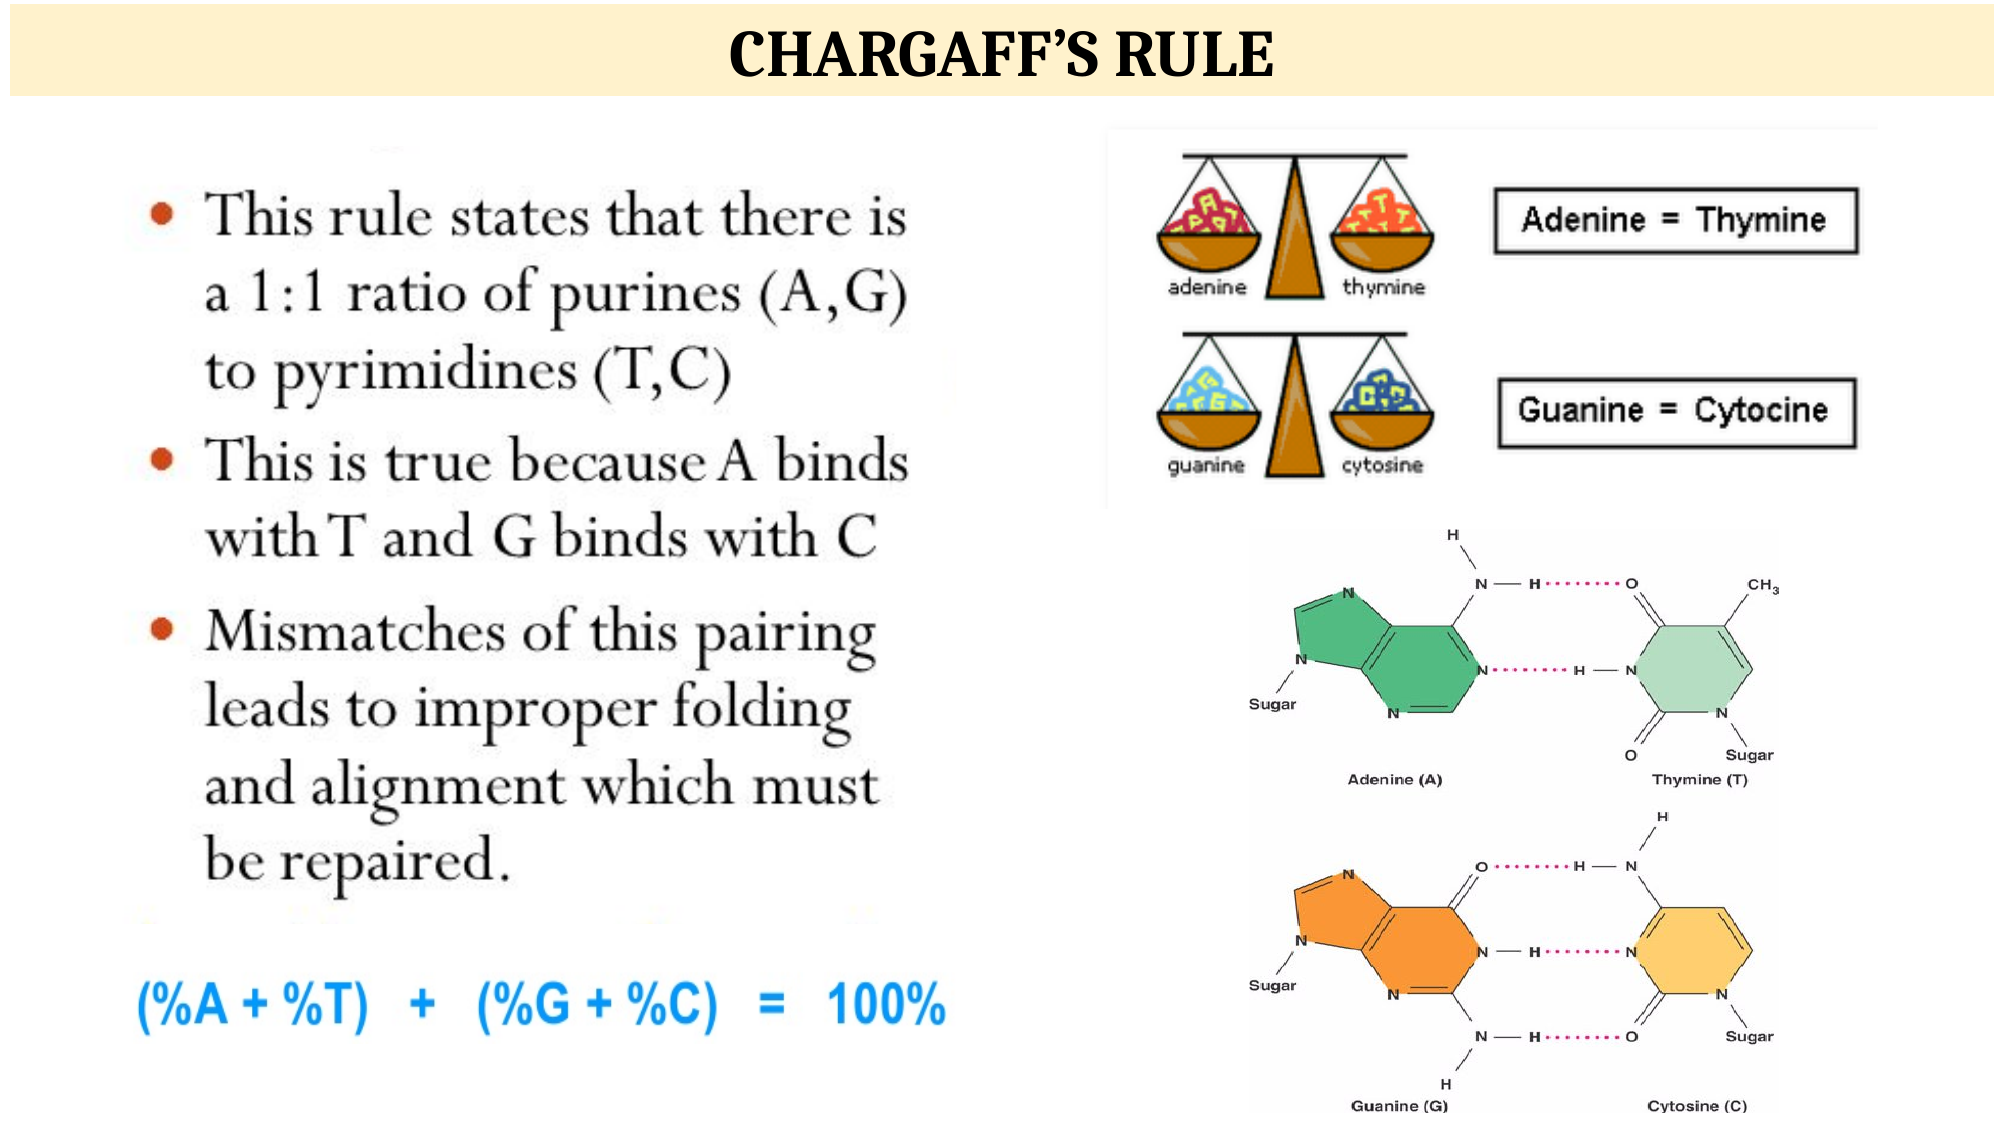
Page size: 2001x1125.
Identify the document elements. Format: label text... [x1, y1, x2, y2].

picture [89, 146, 957, 924]
picture [1094, 115, 1878, 509]
text_box CHARGAFF’S RULE [8, 2, 1996, 98]
picture [1249, 529, 1779, 1113]
picture [112, 961, 962, 1045]
